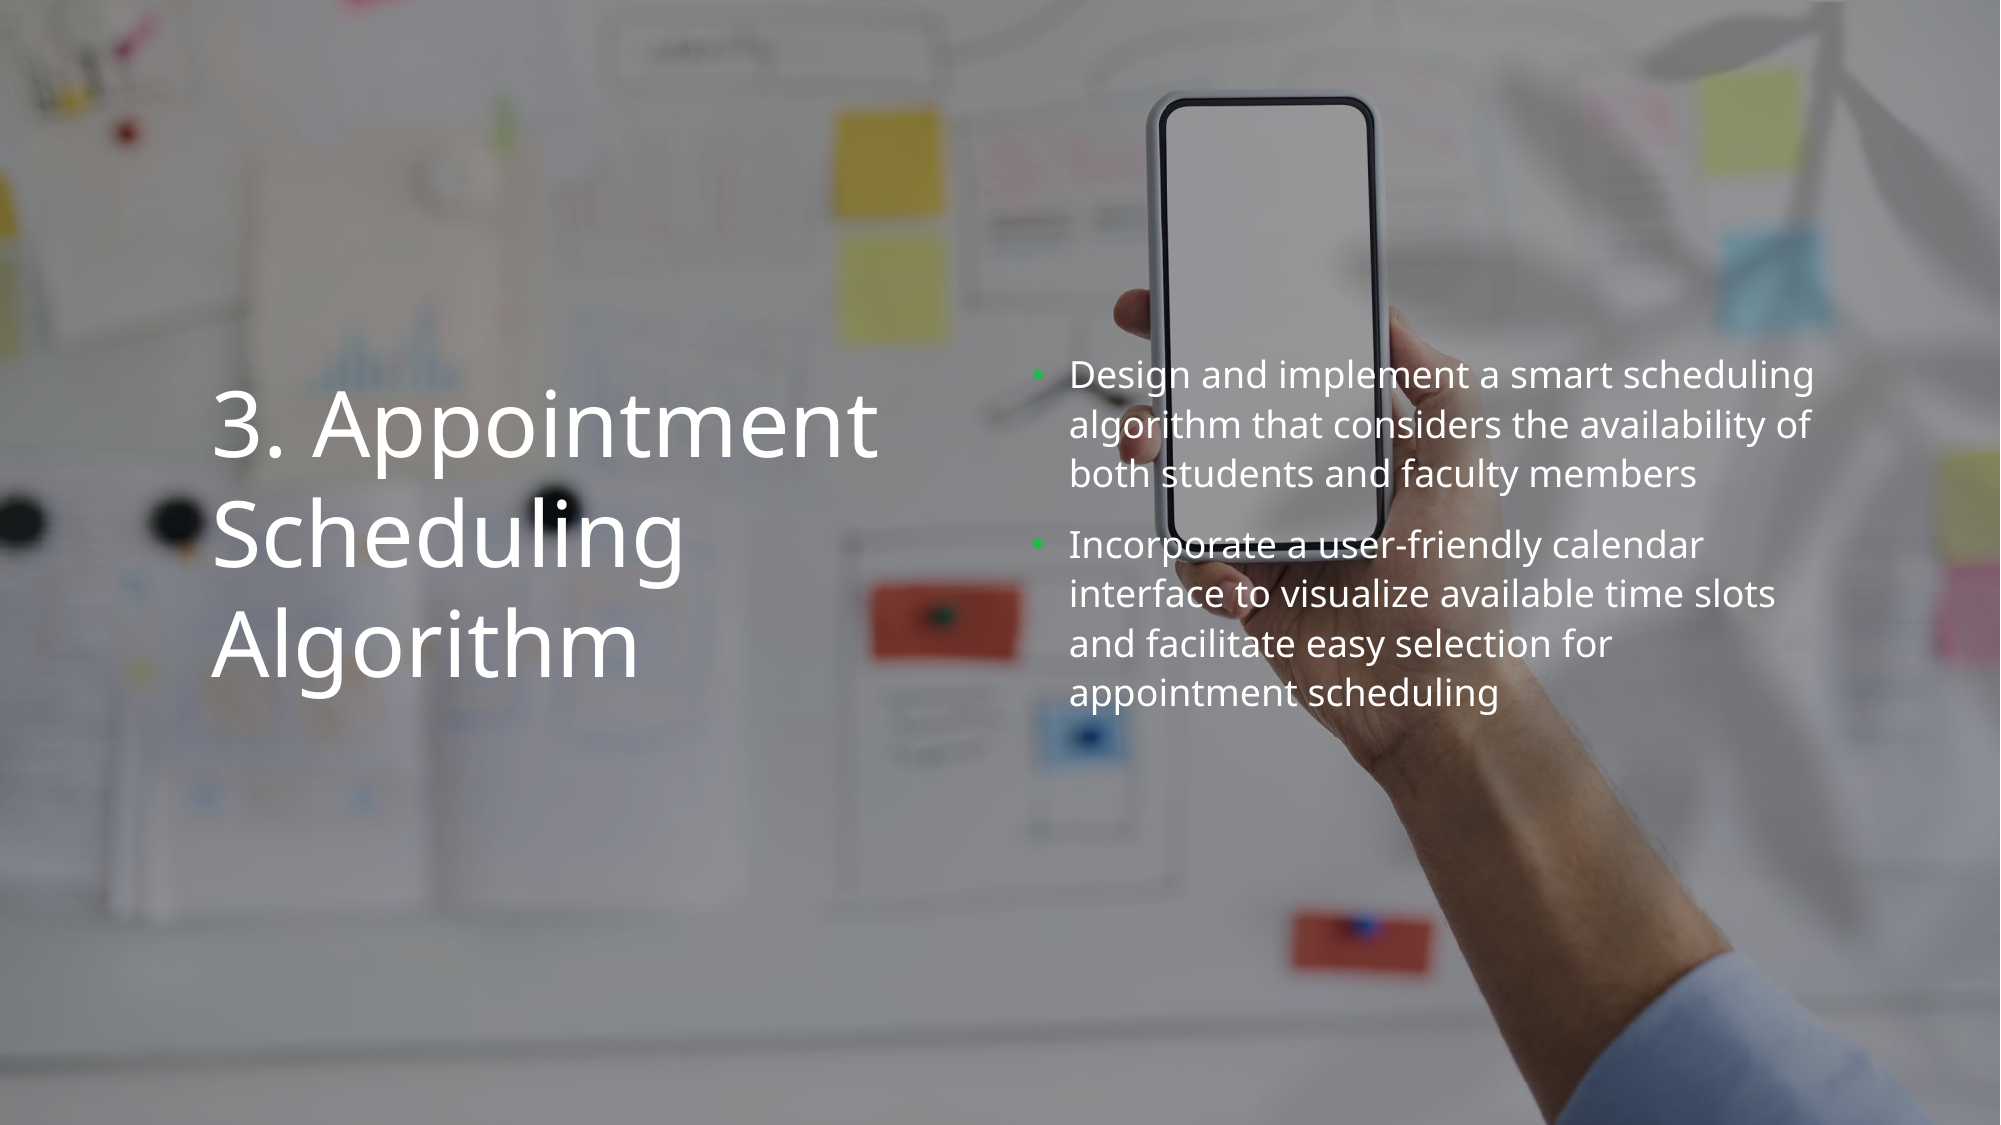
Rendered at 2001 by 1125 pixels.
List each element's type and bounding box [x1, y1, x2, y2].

picture [0, 0, 1140, 1125]
text_box [1140, 0, 2000, 1125]
